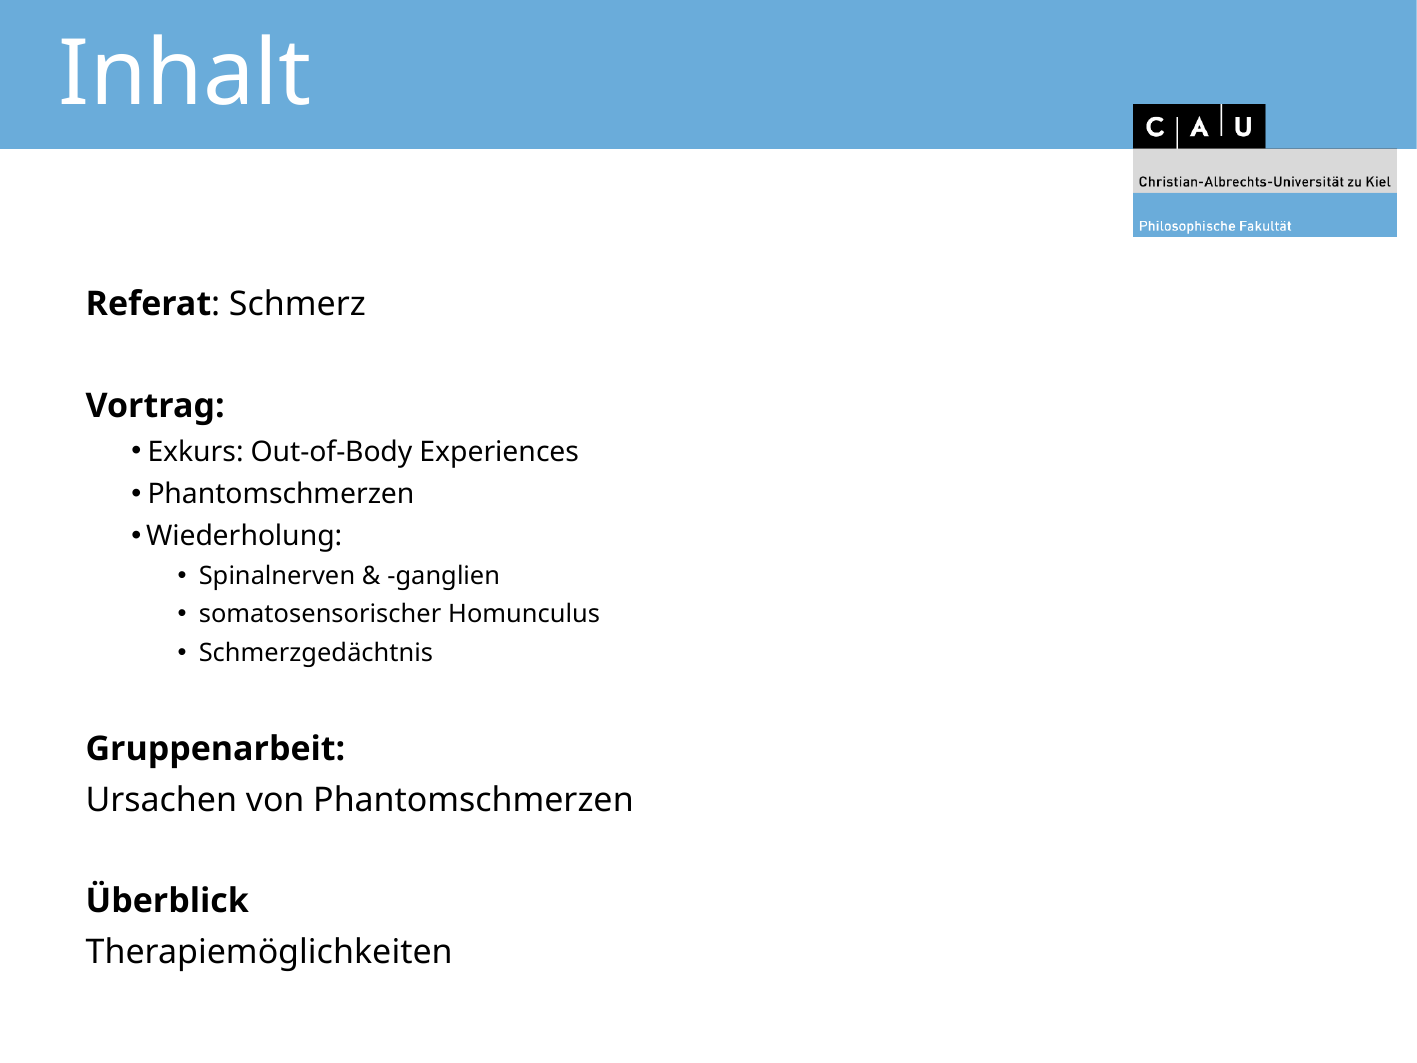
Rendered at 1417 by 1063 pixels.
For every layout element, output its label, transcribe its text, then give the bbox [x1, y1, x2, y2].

picture [1133, 104, 1397, 237]
list Referat: Schmerz Vortrag: Exkurs: Out-of-Body Experiences Phantomschmerzen Wiederholung: Spinalnerven & -ganglien somatosensorischer Homunculus Schmerzgedächtnis Gruppenarbeit: Ursachen von Phantomschmerzen Überblick Therapiemöglichkeiten [70, 267, 1346, 982]
title Inhalt [0, 0, 1180, 136]
